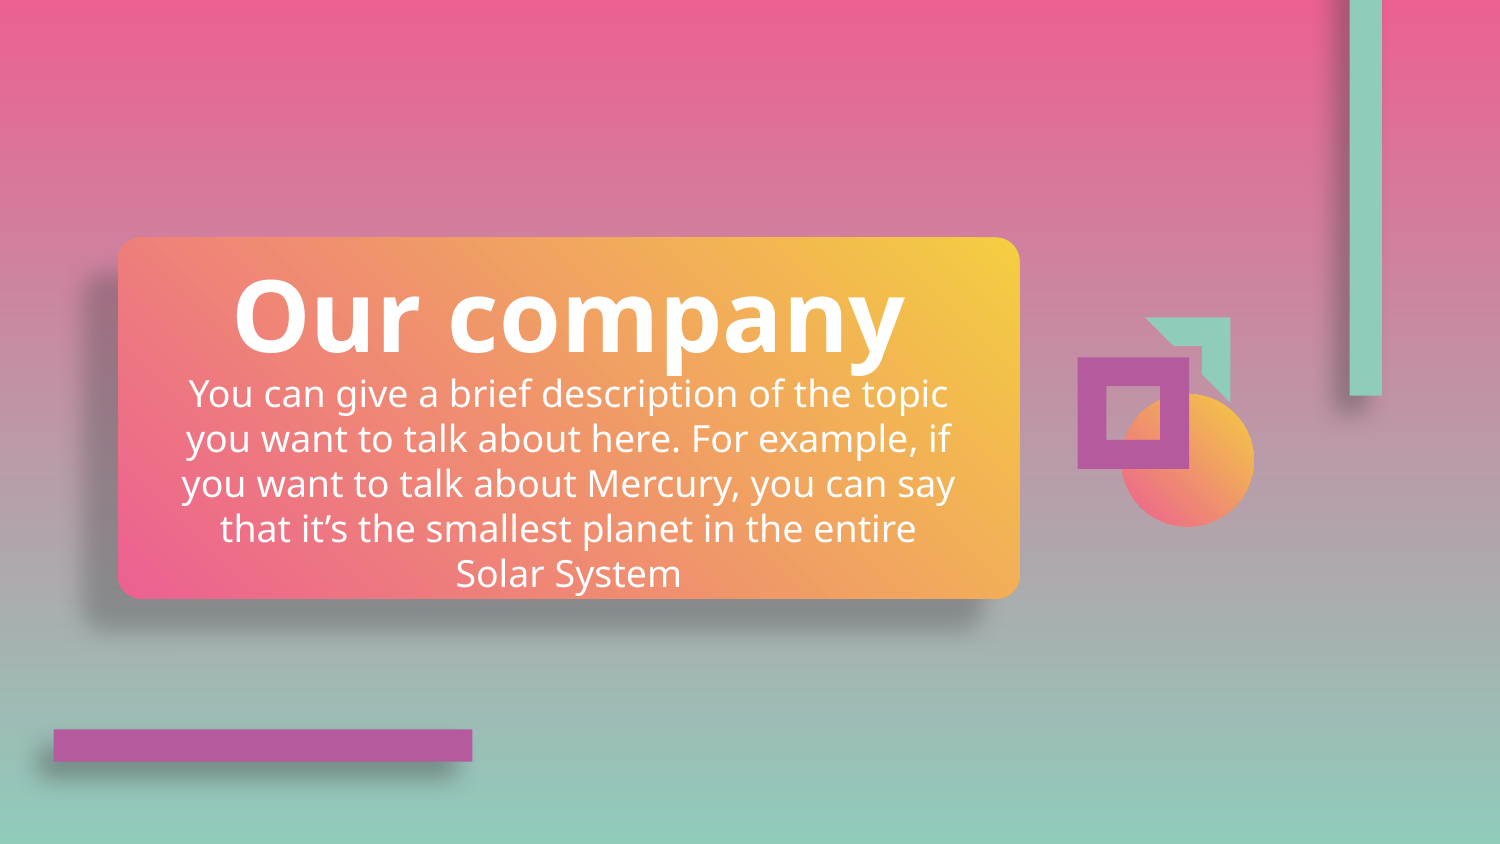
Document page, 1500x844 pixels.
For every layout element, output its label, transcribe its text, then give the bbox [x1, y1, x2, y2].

text_box [458, 560, 474, 584]
subtitle You can give a brief description of the topic you want to talk about here. For example, if you want to talk about Mercury, you can say that it’s the smallest planet in the entire Solar System [156, 354, 982, 553]
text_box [1077, 317, 1255, 527]
title Our company [156, 237, 982, 354]
